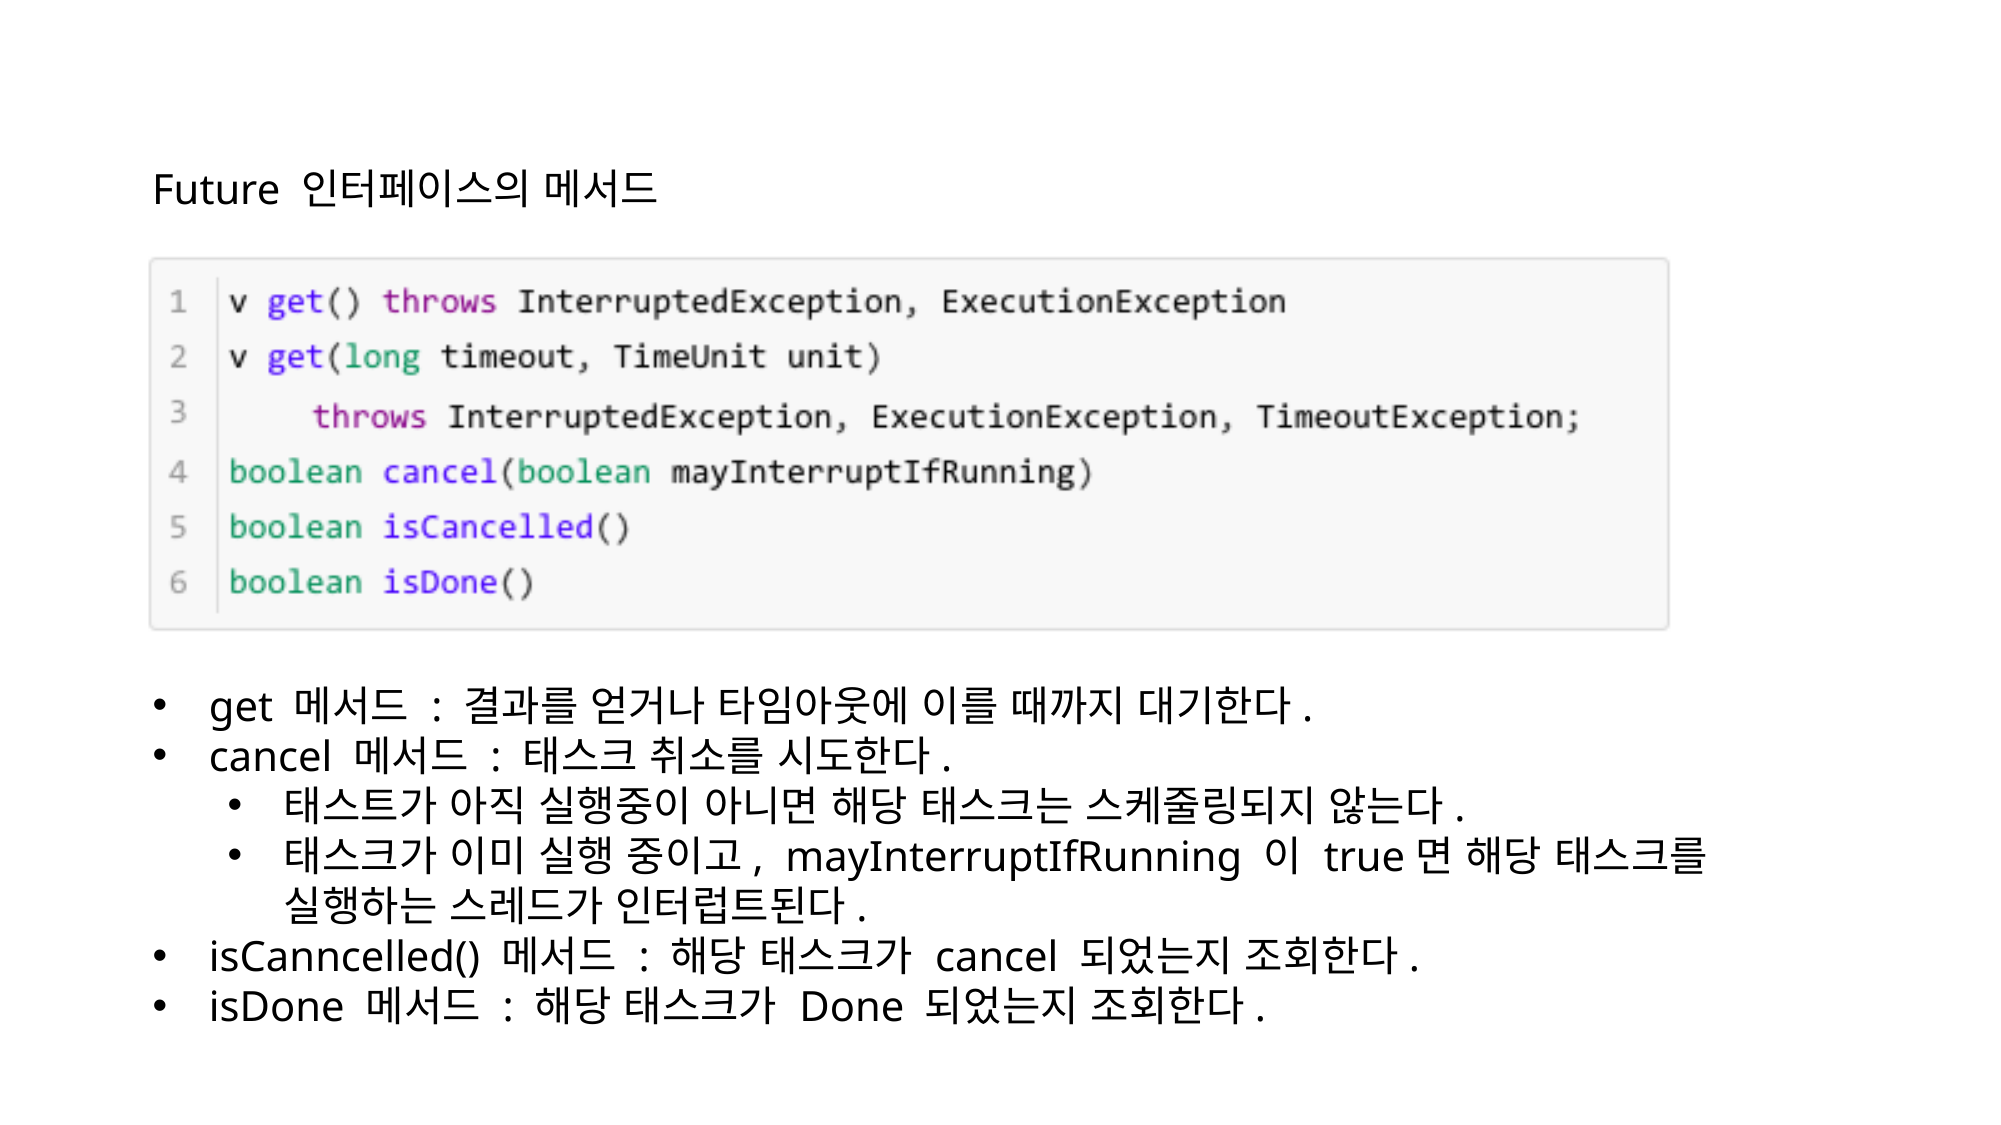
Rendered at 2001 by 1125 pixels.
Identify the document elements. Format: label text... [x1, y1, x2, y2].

picture [137, 243, 1693, 654]
text_box get 메서드 : 결과를 얻거나 타임아웃에 이를 때까지 대기한다. cancel 메서드 : 태스크 취소를 시도한다. 태스트가 아직 실행중이 아니면 해당 태스크는 스케줄링되지 않는다. 태스크가 이미 실행 중이고, mayInterruptIfRunning 이 true면 해당 태스크를 실행하는 스레드가 인터럽트된다. isCanncelled() 메서드 : 해당 태스크가 cancel 되었는지 조회한다. isDone 메서드 : 해당 태스크가 Done 되었는지 조회한다. [138, 672, 1729, 926]
text_box Future 인터페이스의 메서드 [137, 155, 1769, 244]
